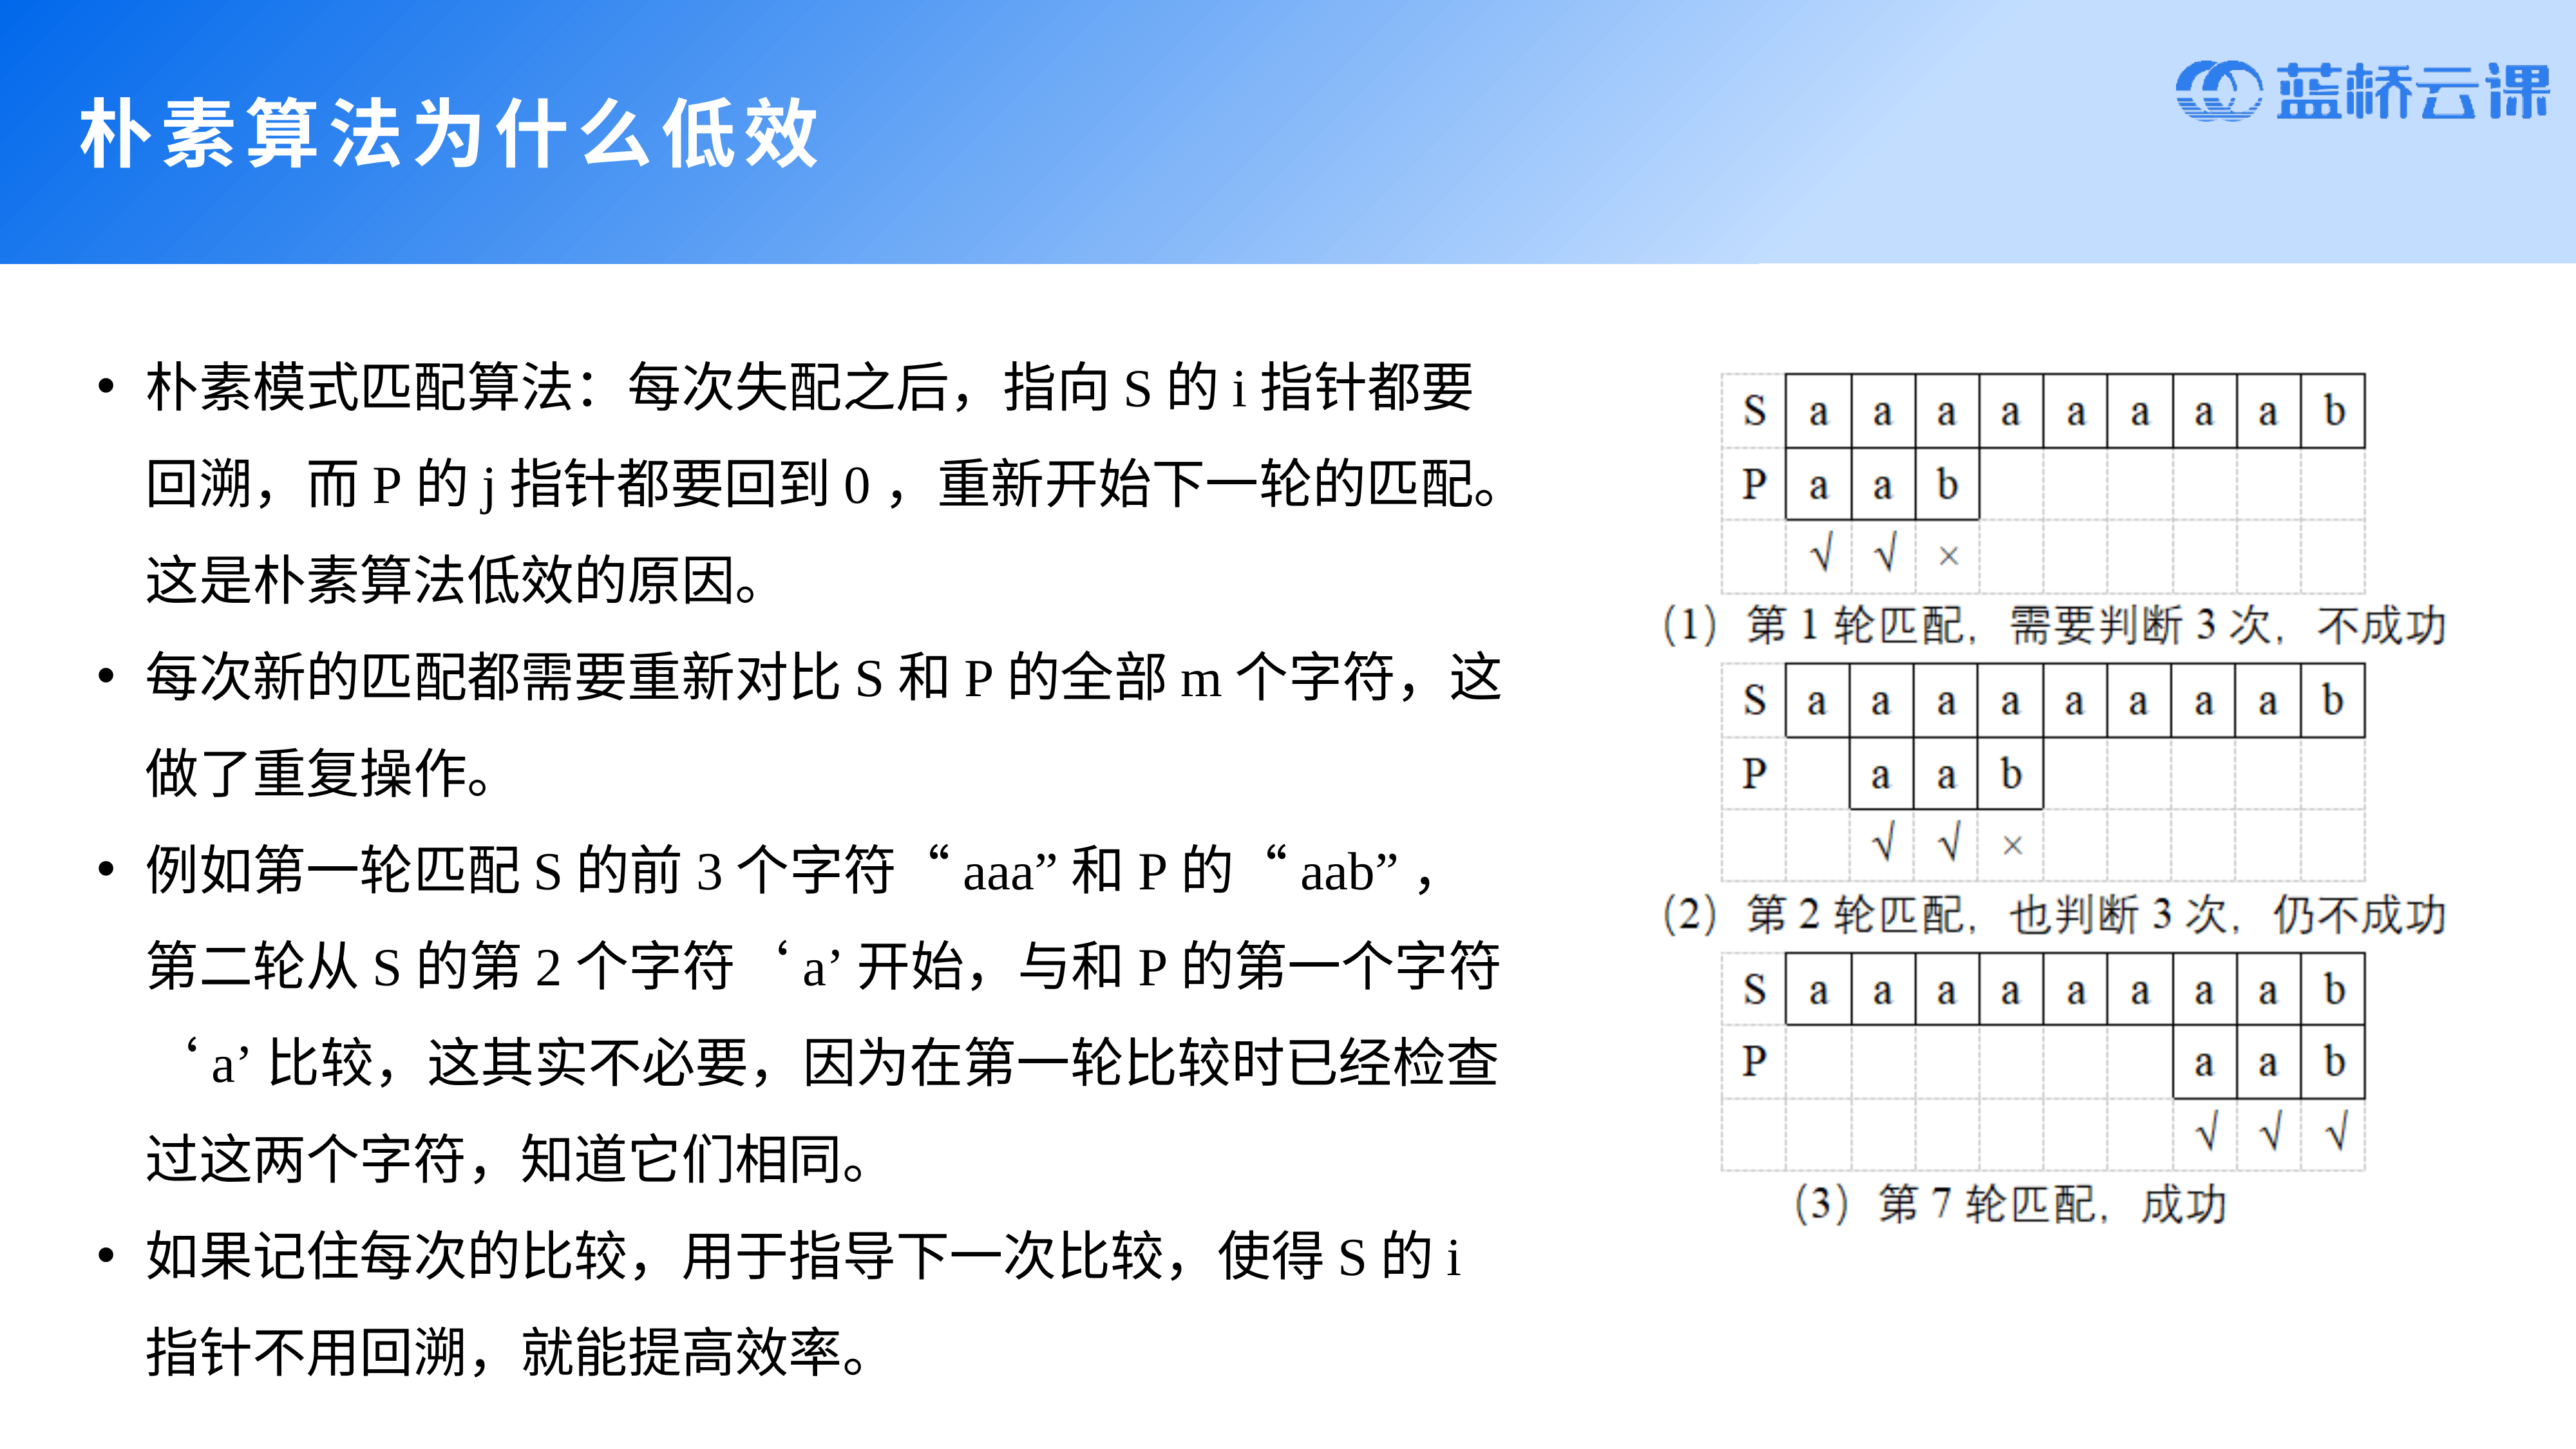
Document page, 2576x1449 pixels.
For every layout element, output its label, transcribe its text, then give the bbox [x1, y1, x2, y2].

list 朴素模式匹配算法：每次失配之后，指向S的i指针都要回溯，而P的j指针都要回到0，重新开始下一轮的匹配。这是朴素算法低效的原因。 每次新的匹配都需要重新对比S和P的全部m个字符，这做了重复操作。 例如第一轮匹配S的前3个字符“aaa”和P的“aab”，第二轮从S的第2个字符‘a’开始，与和P的第一个字符‘a’比较，这其实不必要，因为在第一轮比较时已经检查过这两个字符，知道它们相同。 如果记住每次的比较，用于指导下一次比较，使得S的i指针不用回溯，就能提高效率。 [87, 316, 1526, 1273]
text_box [0, 0, 2576, 264]
picture [1656, 348, 2470, 1246]
